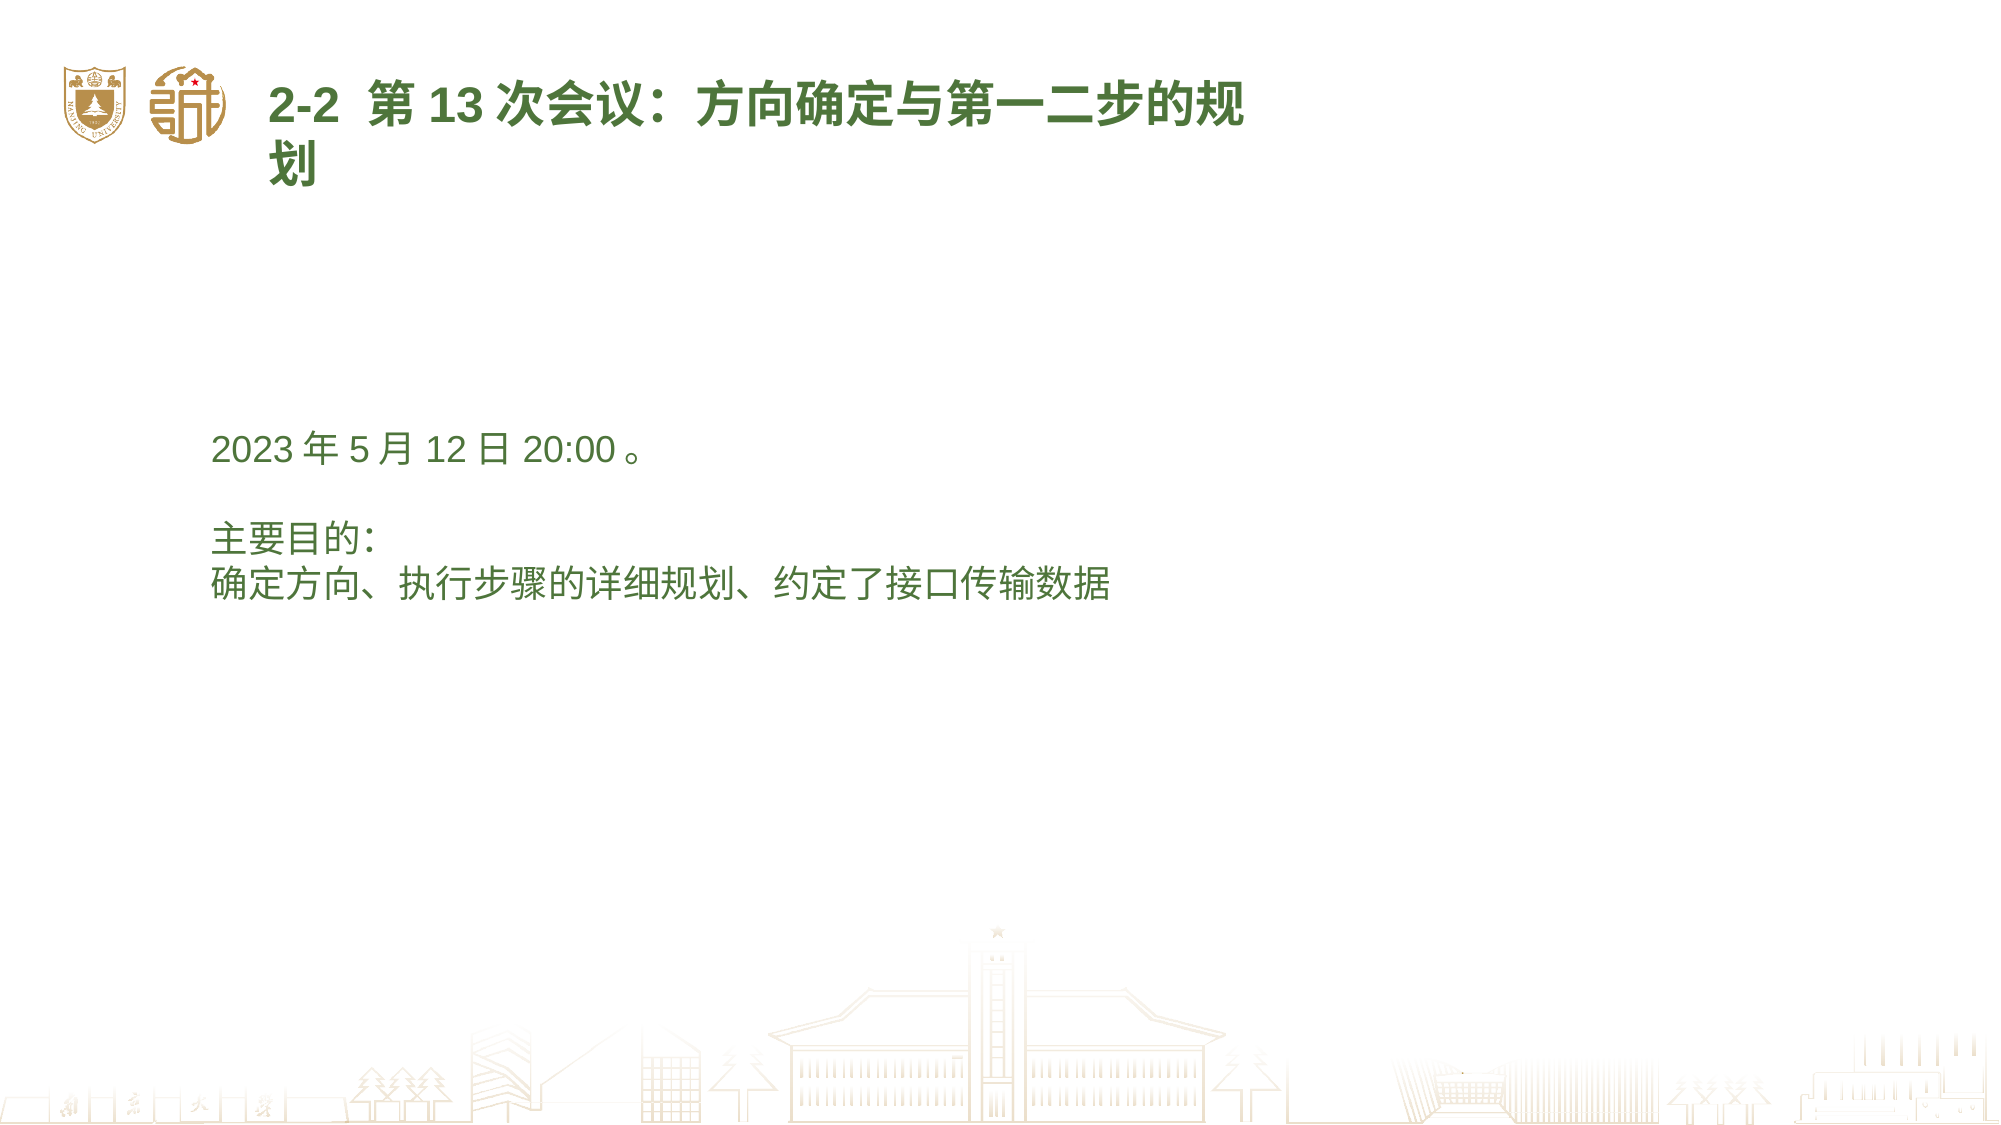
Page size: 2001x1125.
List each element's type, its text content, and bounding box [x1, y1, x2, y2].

text_box 2023年5月12日20:00。 主要目的： 确定方向、执行步骤的详细规划、约定了接口传输数据 [196, 417, 1635, 613]
picture [0, 0, 239, 246]
text_box 2-2 第13次会议：方向确定与第一二步的规划 [253, 65, 1288, 200]
